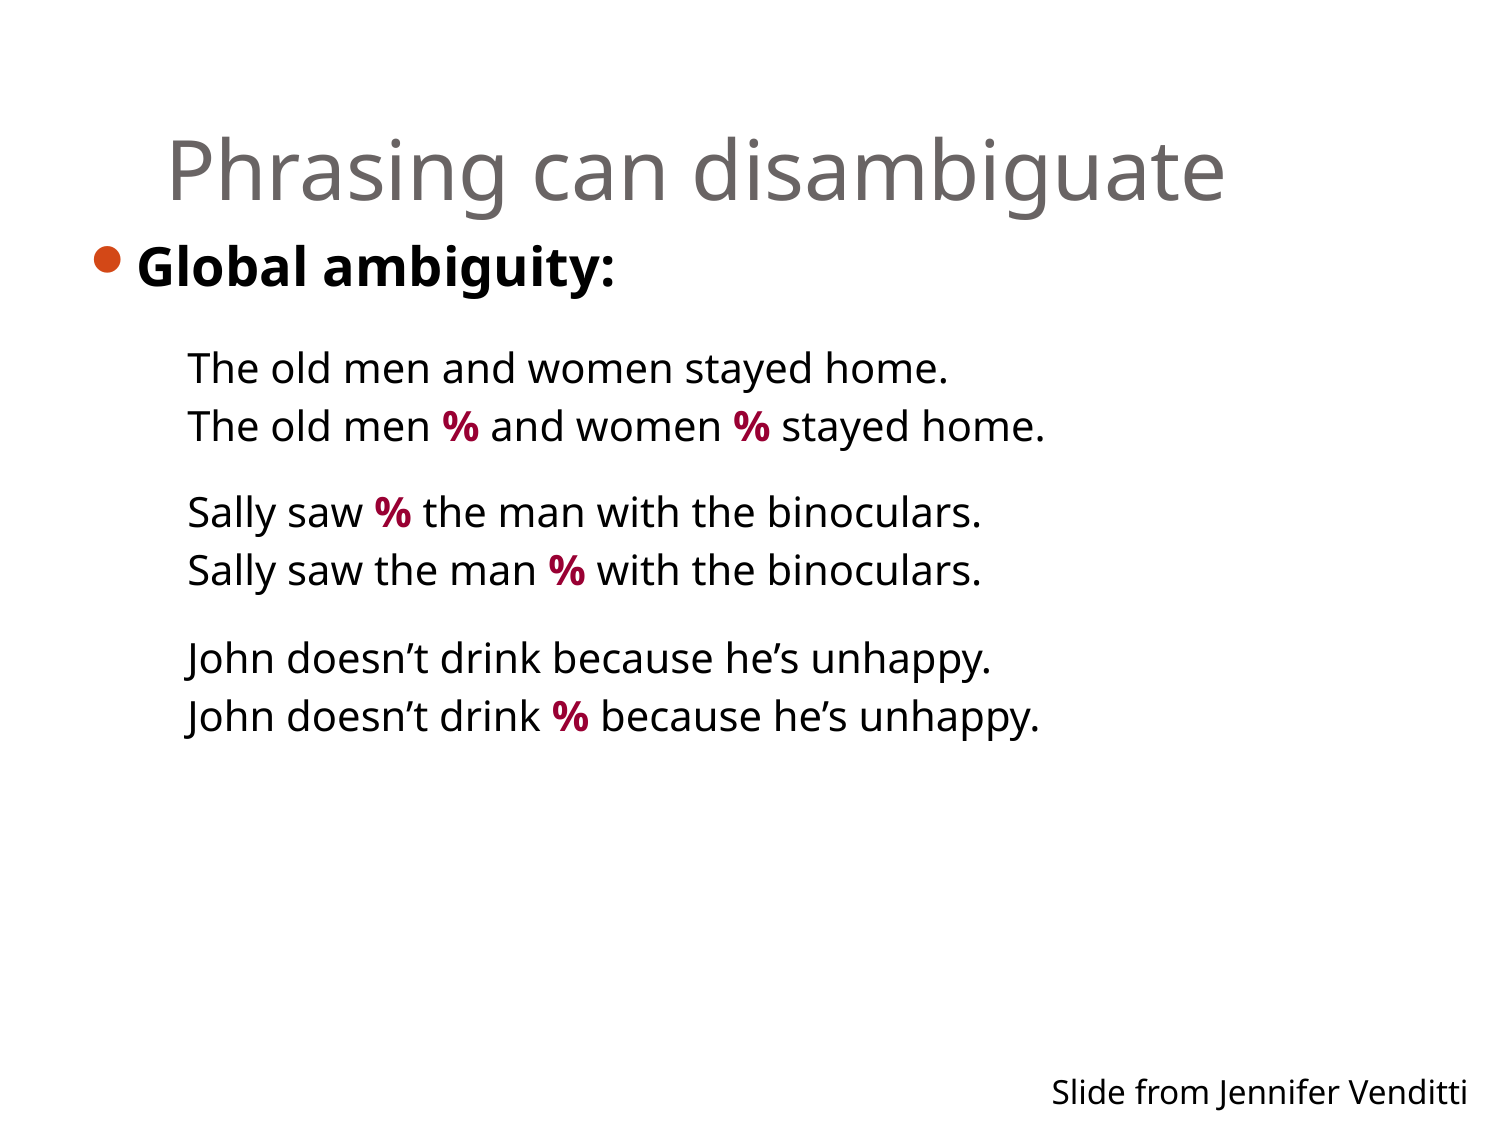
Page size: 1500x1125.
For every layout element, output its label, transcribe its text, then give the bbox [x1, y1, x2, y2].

text_box Slide from Jennifer Venditti [1036, 1063, 1485, 1119]
list Global ambiguity: The old men and women stayed home. The old men % and women % stayed home. Sally saw % the man with the binoculars. Sally saw the man % with the binoculars. John doesn’t drink because he’s unhappy. John doesn’t drink % because he’s unhappy. [74, 224, 1426, 1076]
title Phrasing can disambiguate [149, 44, 1426, 224]
